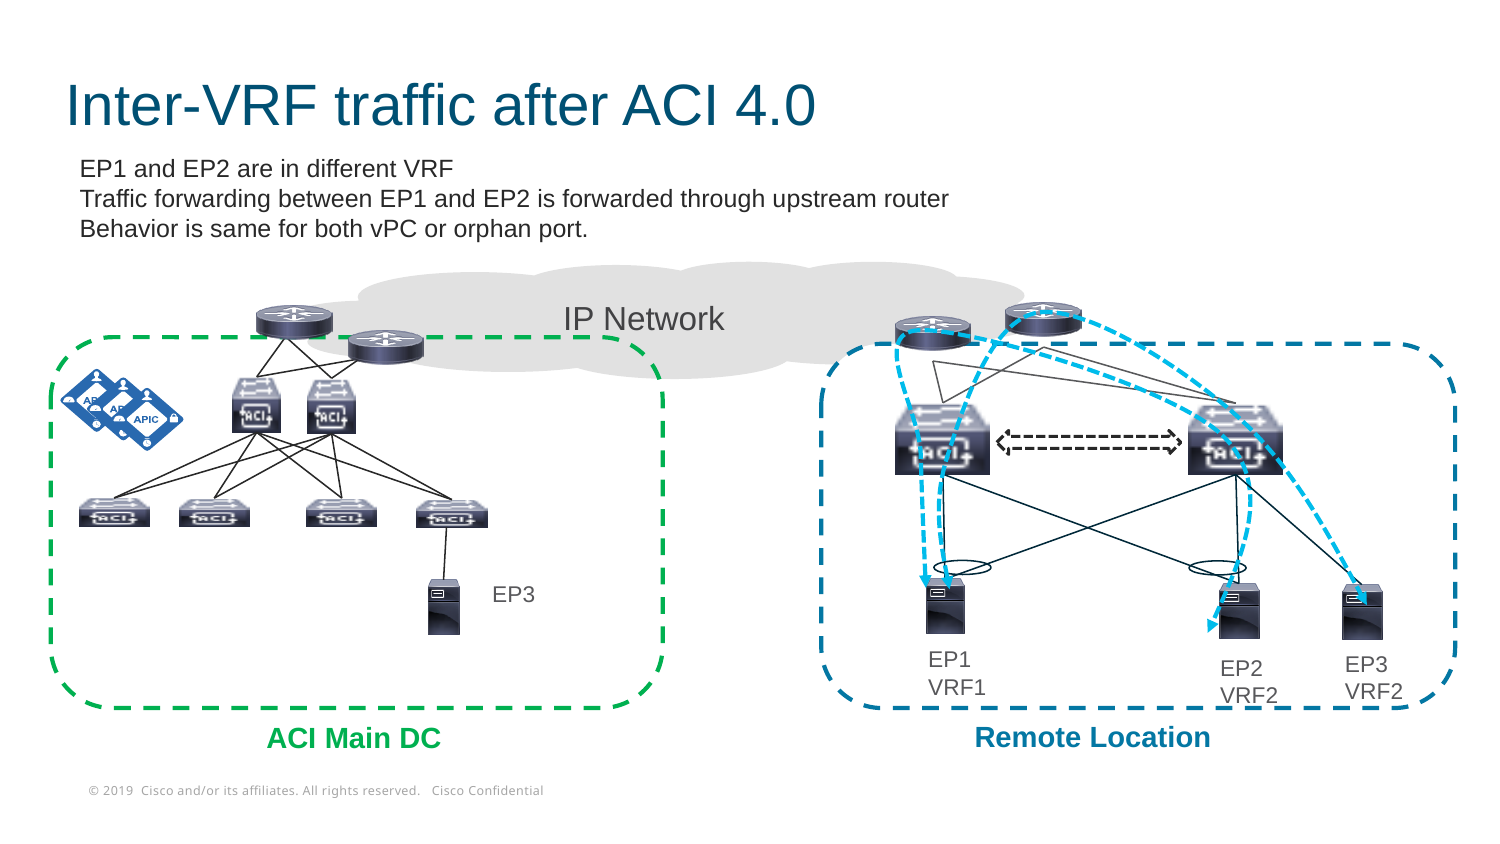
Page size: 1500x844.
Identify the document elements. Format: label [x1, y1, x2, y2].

picture [1332, 584, 1392, 640]
picture [1188, 402, 1284, 474]
text_box [48, 259, 1458, 716]
text_box [64, 144, 967, 250]
picture [894, 303, 971, 362]
title [50, 47, 1420, 171]
picture [895, 402, 991, 475]
picture [1005, 289, 1082, 346]
picture [420, 579, 467, 636]
picture [917, 578, 973, 635]
picture [1209, 584, 1269, 639]
picture [348, 318, 425, 376]
picture [256, 293, 333, 351]
